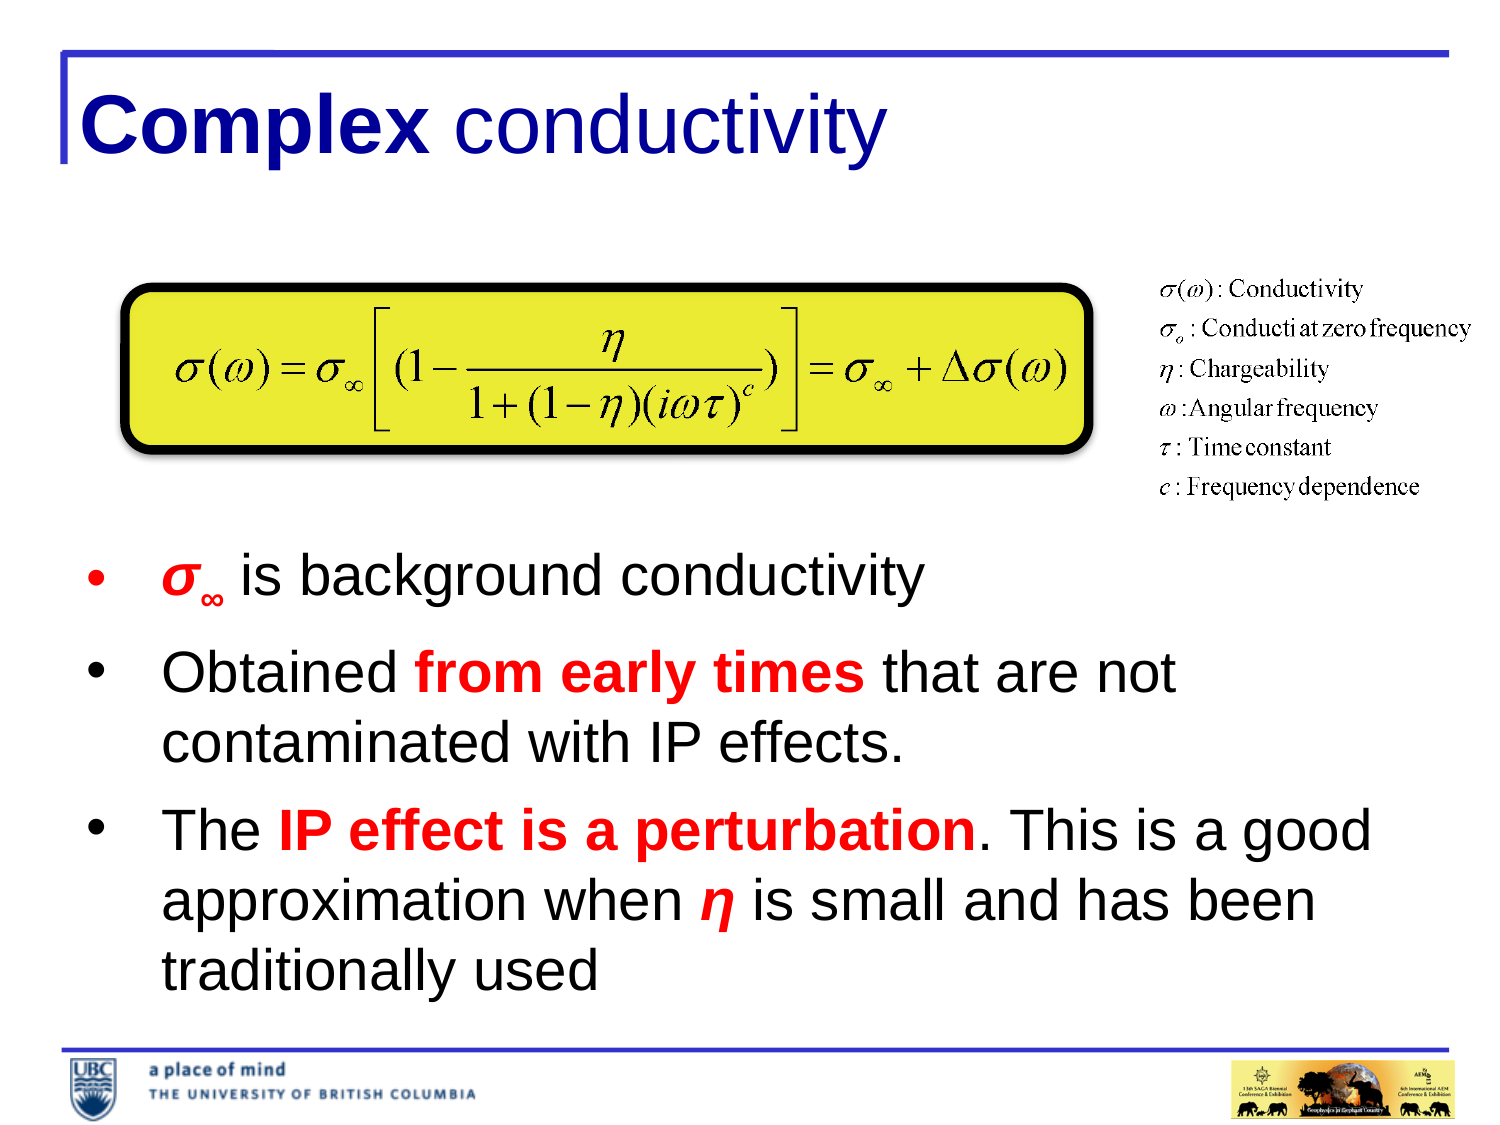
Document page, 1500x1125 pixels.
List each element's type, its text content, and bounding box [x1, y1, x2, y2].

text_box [124, 287, 1089, 451]
subtitle σ∞ is background conductivity Obtained from early times that are not contaminated with IP effects. The IP effect is a perturbation. This is a good approximation when η is small and has been traditionally used [71, 529, 1413, 1005]
picture [1231, 1060, 1455, 1119]
title Complex conductivity [63, 62, 1340, 176]
picture [1156, 274, 1476, 505]
picture [70, 1058, 480, 1123]
